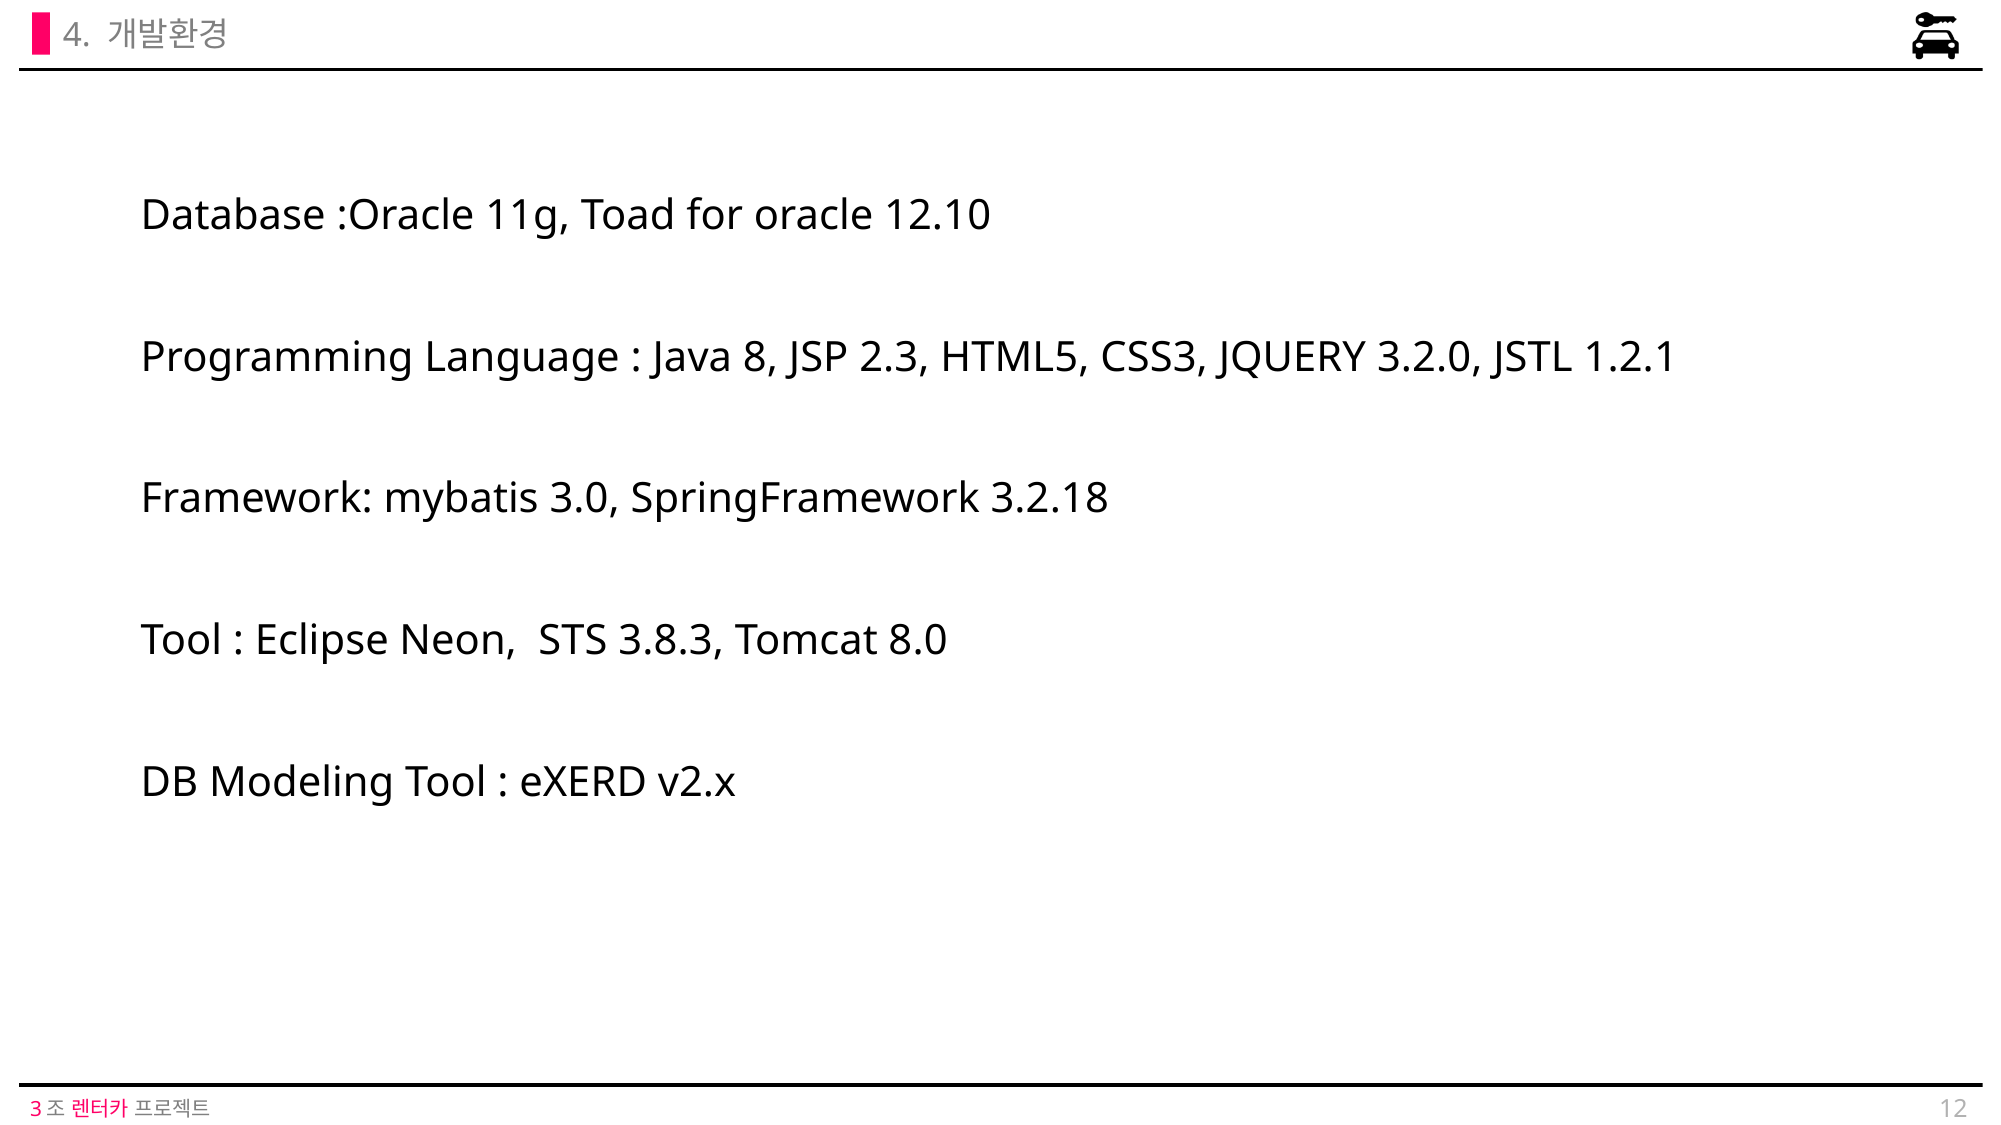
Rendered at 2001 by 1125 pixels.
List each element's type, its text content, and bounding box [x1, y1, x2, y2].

text_box Database :Oracle 11g, Toad for oracle 12.10 Programming Language : Java 8, JSP 2.3, HTML5, CSS3, JQUERY 3.2.0, JSTL 1.2.1 Framework: mybatis 3.0, SpringFramework 3.2.18 Tool : Eclipse Neon, STS 3.8.3, Tomcat 8.0 DB Modeling Tool : eXERD v2.x [125, 180, 2000, 883]
slide_number 12 [1887, 1083, 1983, 1125]
text_box 4. 개발환경 [48, 10, 495, 63]
picture [1903, 12, 1967, 60]
